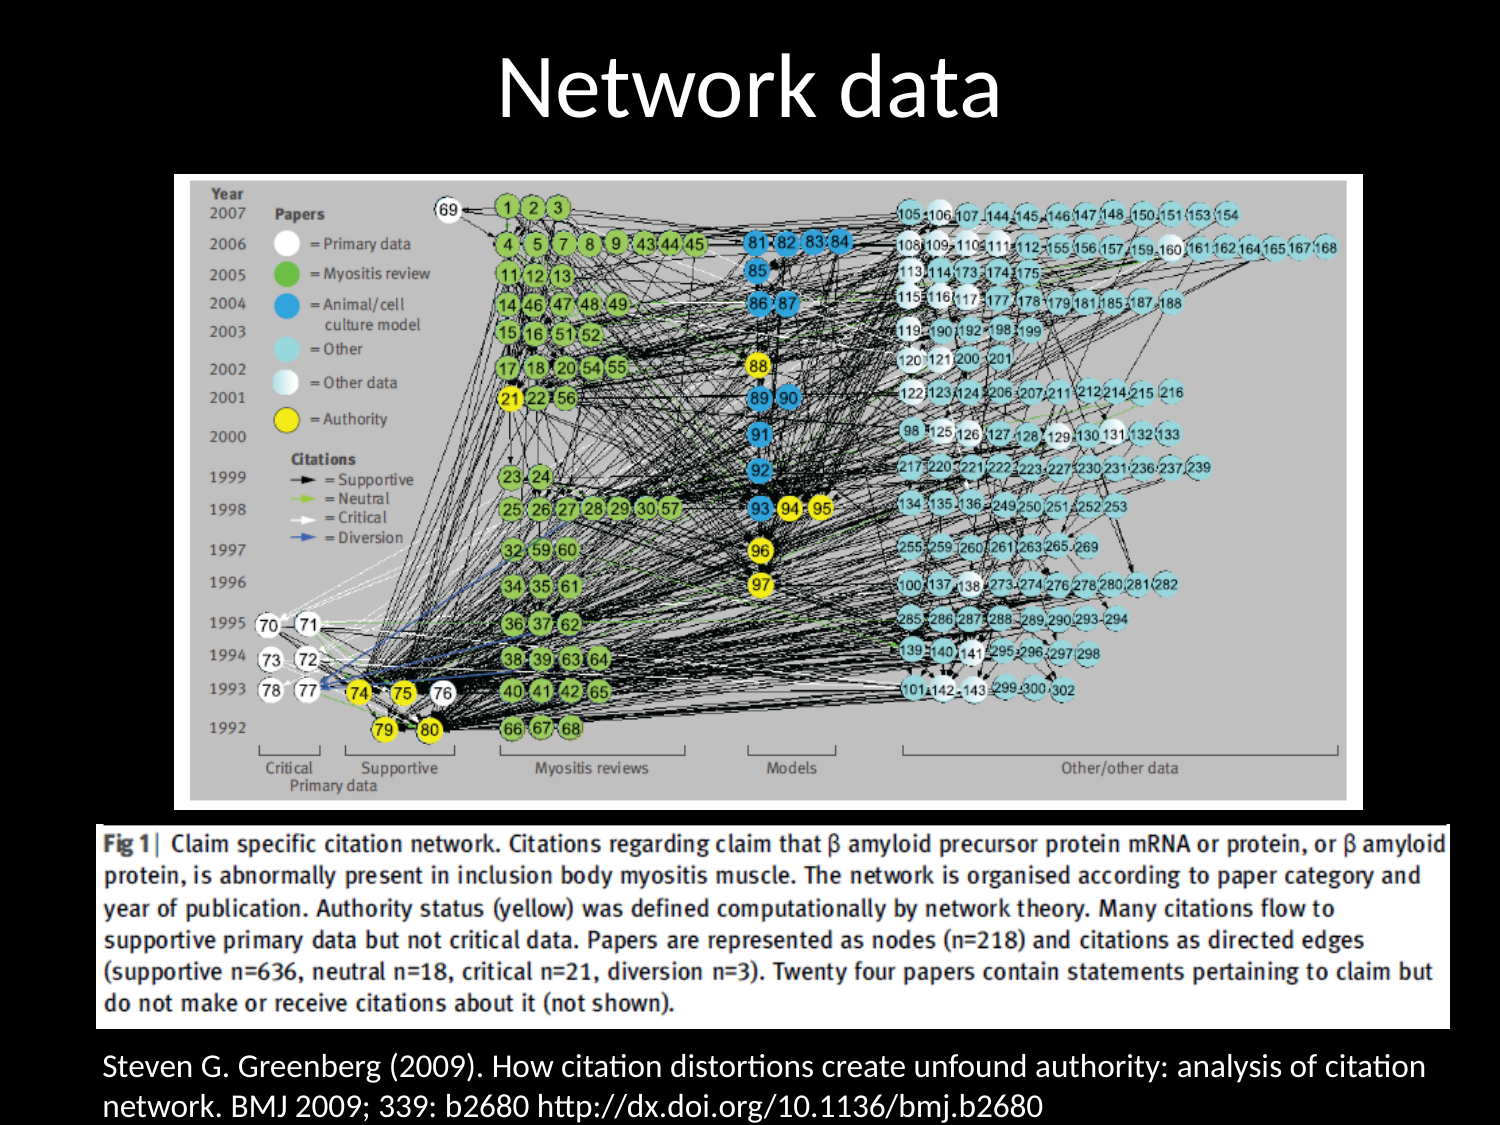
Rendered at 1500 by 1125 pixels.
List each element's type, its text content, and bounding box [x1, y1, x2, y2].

text_box Steven G. Greenberg (2009). How citation distortions create unfound authority: analysis of citation network. BMJ 2009; 339: b2680 http://dx.doi.org/10.1136/bmj.b2680 [87, 1036, 1500, 1125]
picture [96, 824, 1451, 1029]
title Network data [75, 0, 1425, 175]
picture [174, 174, 1363, 810]
